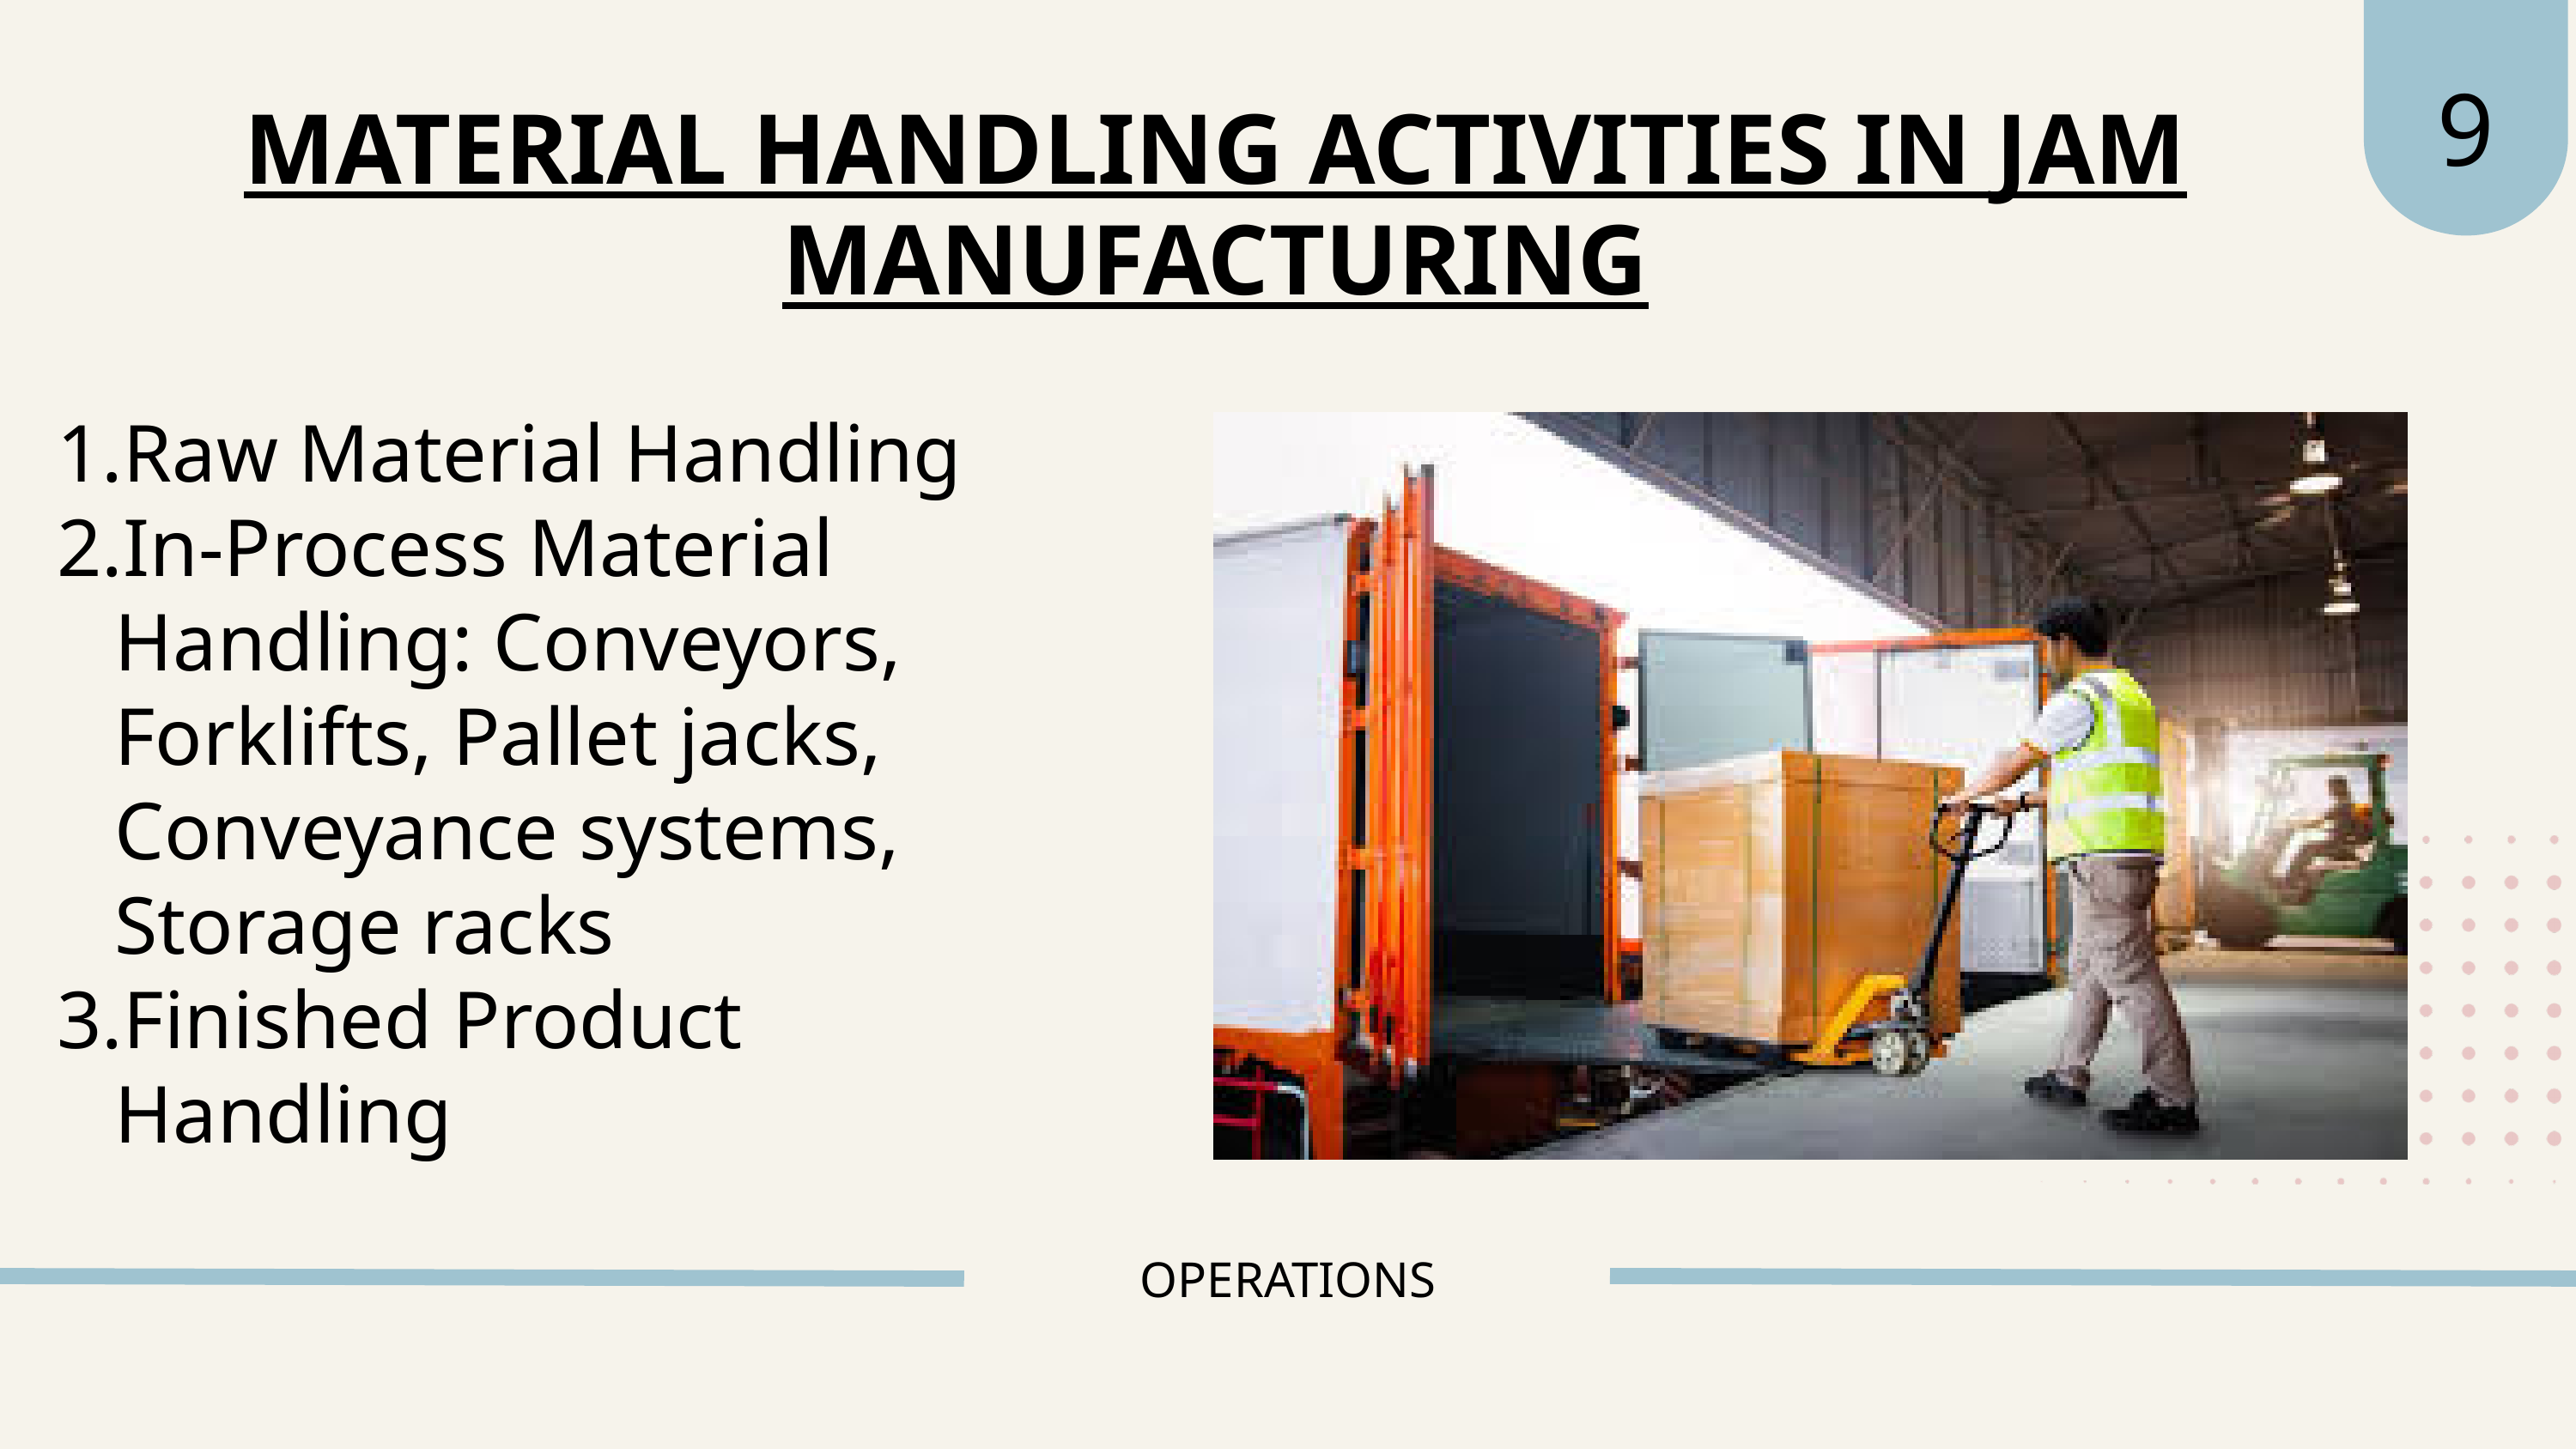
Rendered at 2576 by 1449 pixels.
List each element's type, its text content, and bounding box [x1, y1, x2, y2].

text_box OPERATIONS [1088, 1239, 1773, 1307]
text_box MATERIAL HANDLING ACTIVITIES IN JAM MANUFACTURING [233, 92, 2198, 553]
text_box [2355, 0, 2576, 236]
picture [1213, 411, 2408, 1160]
text_box Raw Material Handling In-Process Material Handling: Conveyors, Forklifts, Pallet jacks, Conveyance systems, Storage racks Finished Product Handling [0, 403, 1088, 1362]
text_box [1828, 835, 2576, 1185]
